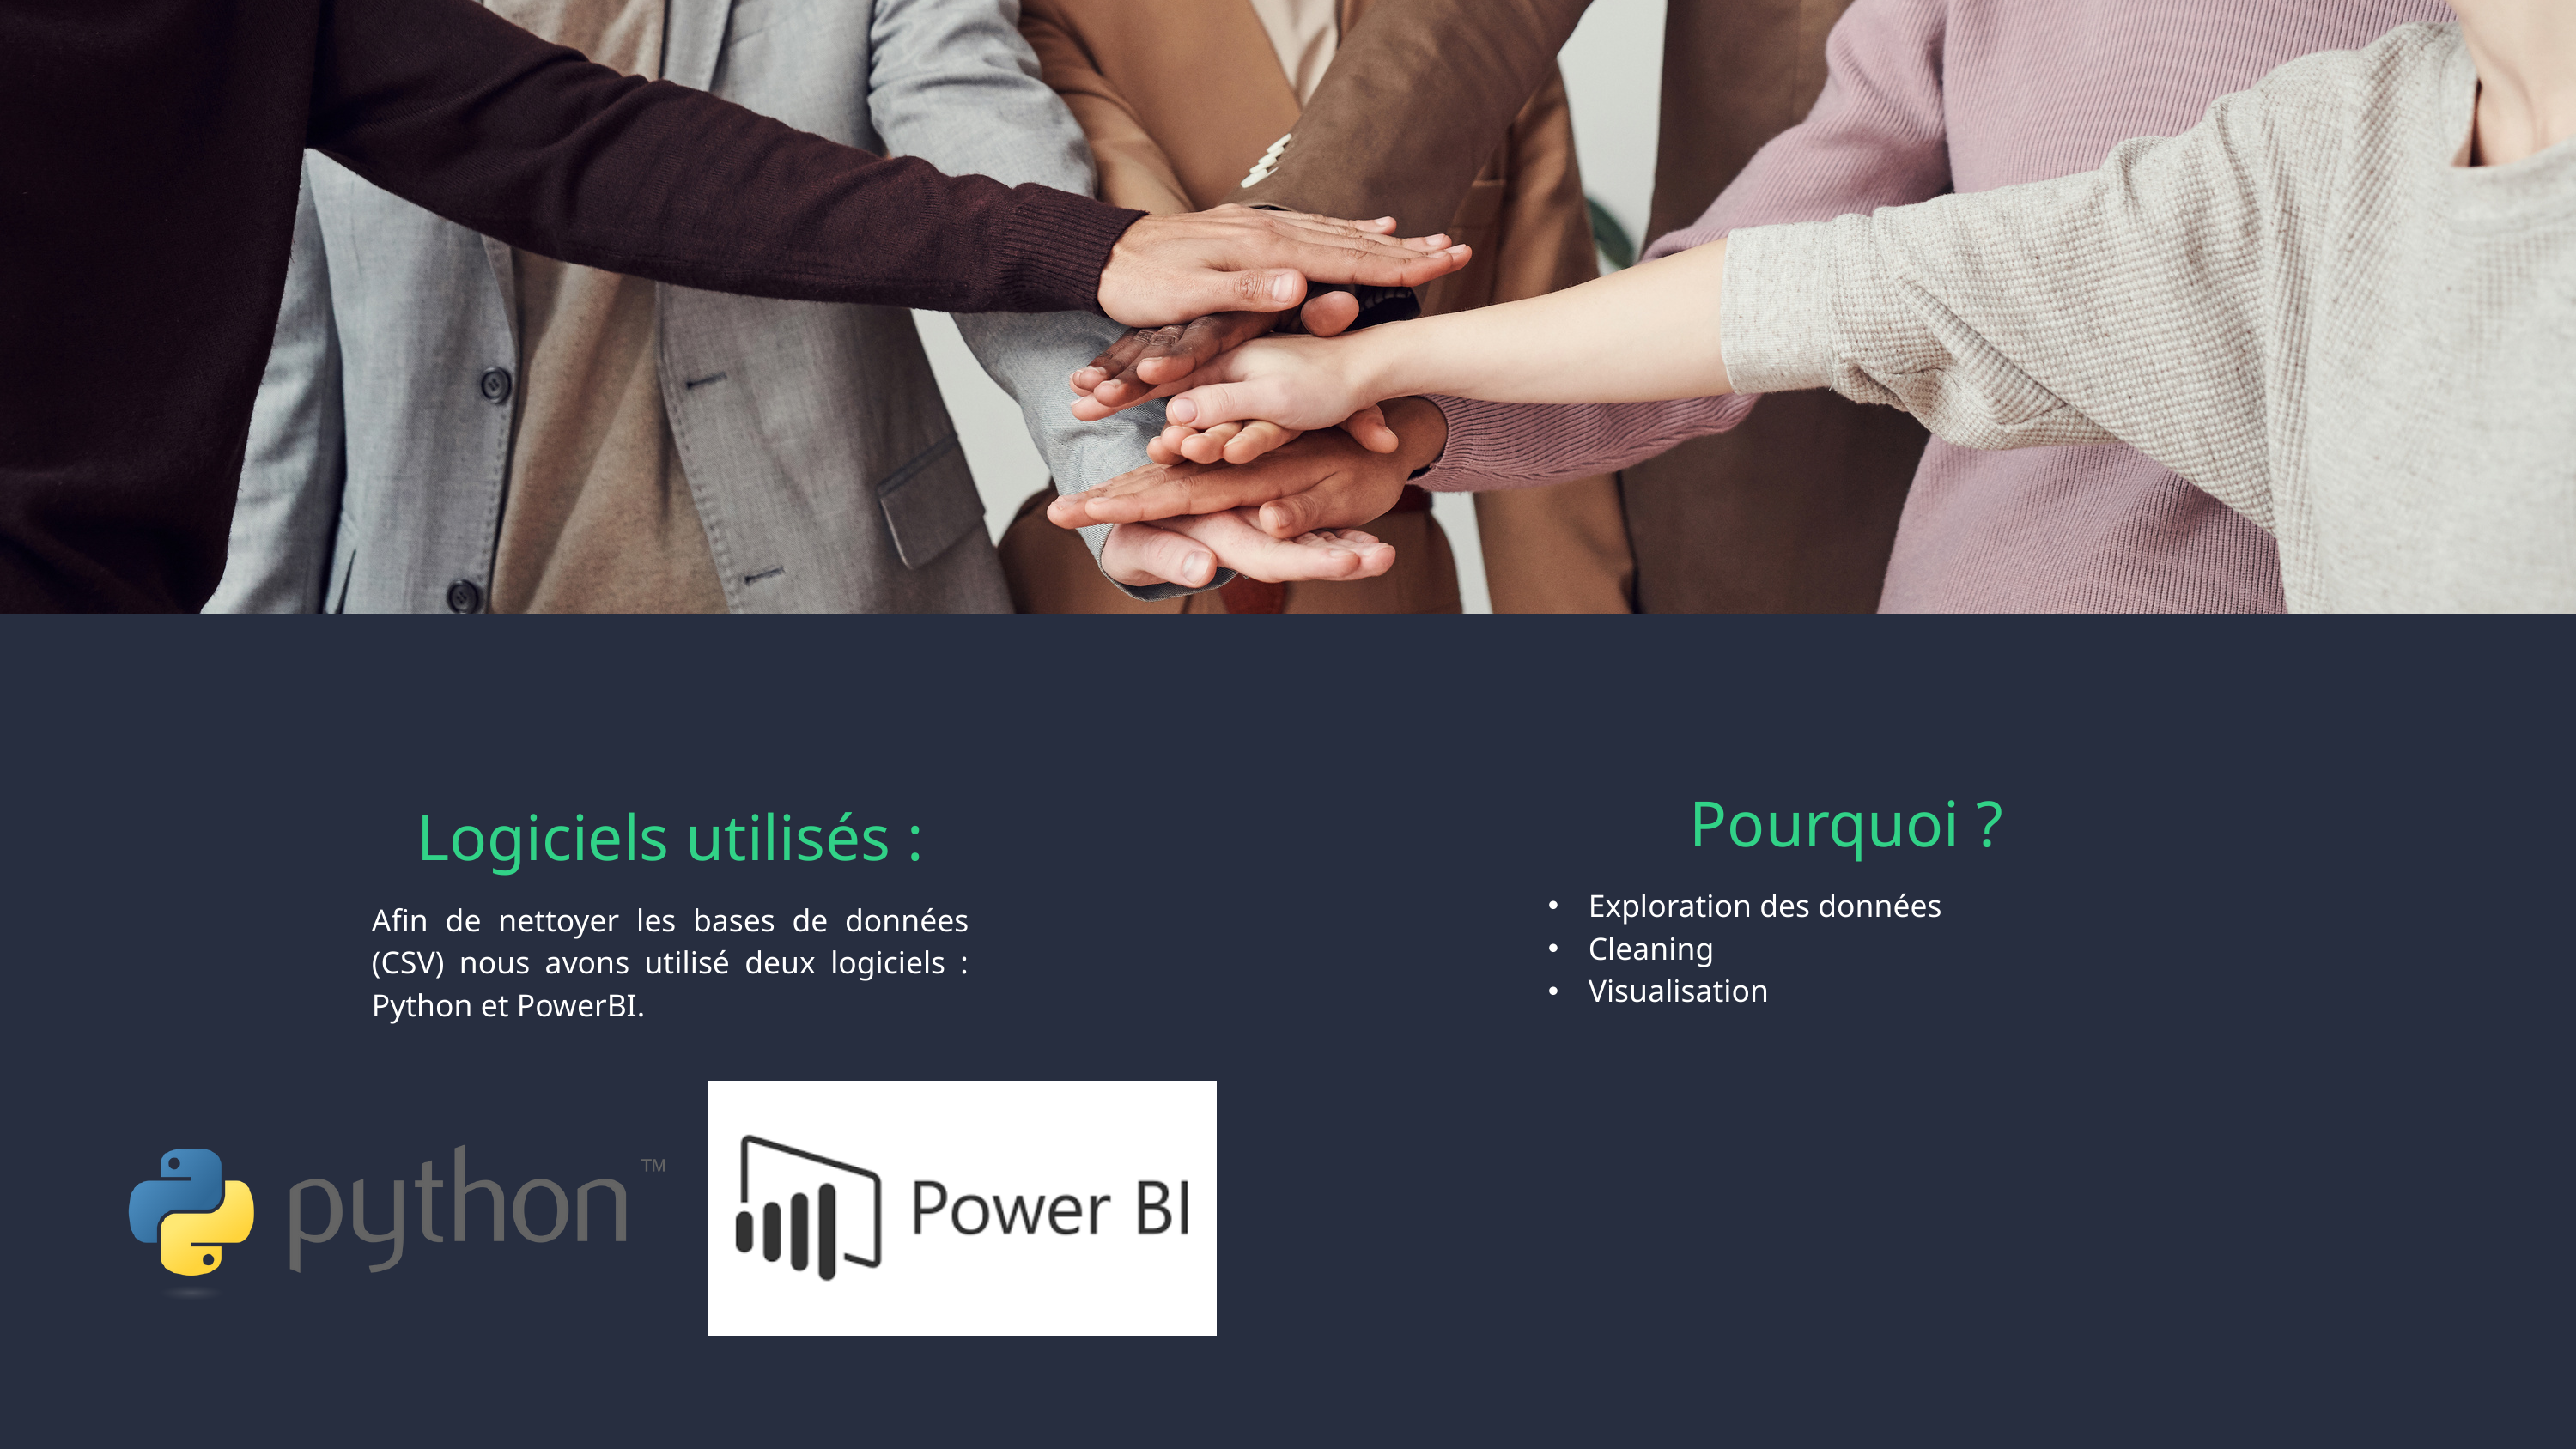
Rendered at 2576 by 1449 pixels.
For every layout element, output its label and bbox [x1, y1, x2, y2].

text_box [1547, 777, 2146, 1008]
text_box [0, 0, 2576, 614]
text_box [371, 791, 969, 1022]
picture [708, 1080, 1217, 1336]
picture [122, 1141, 671, 1304]
